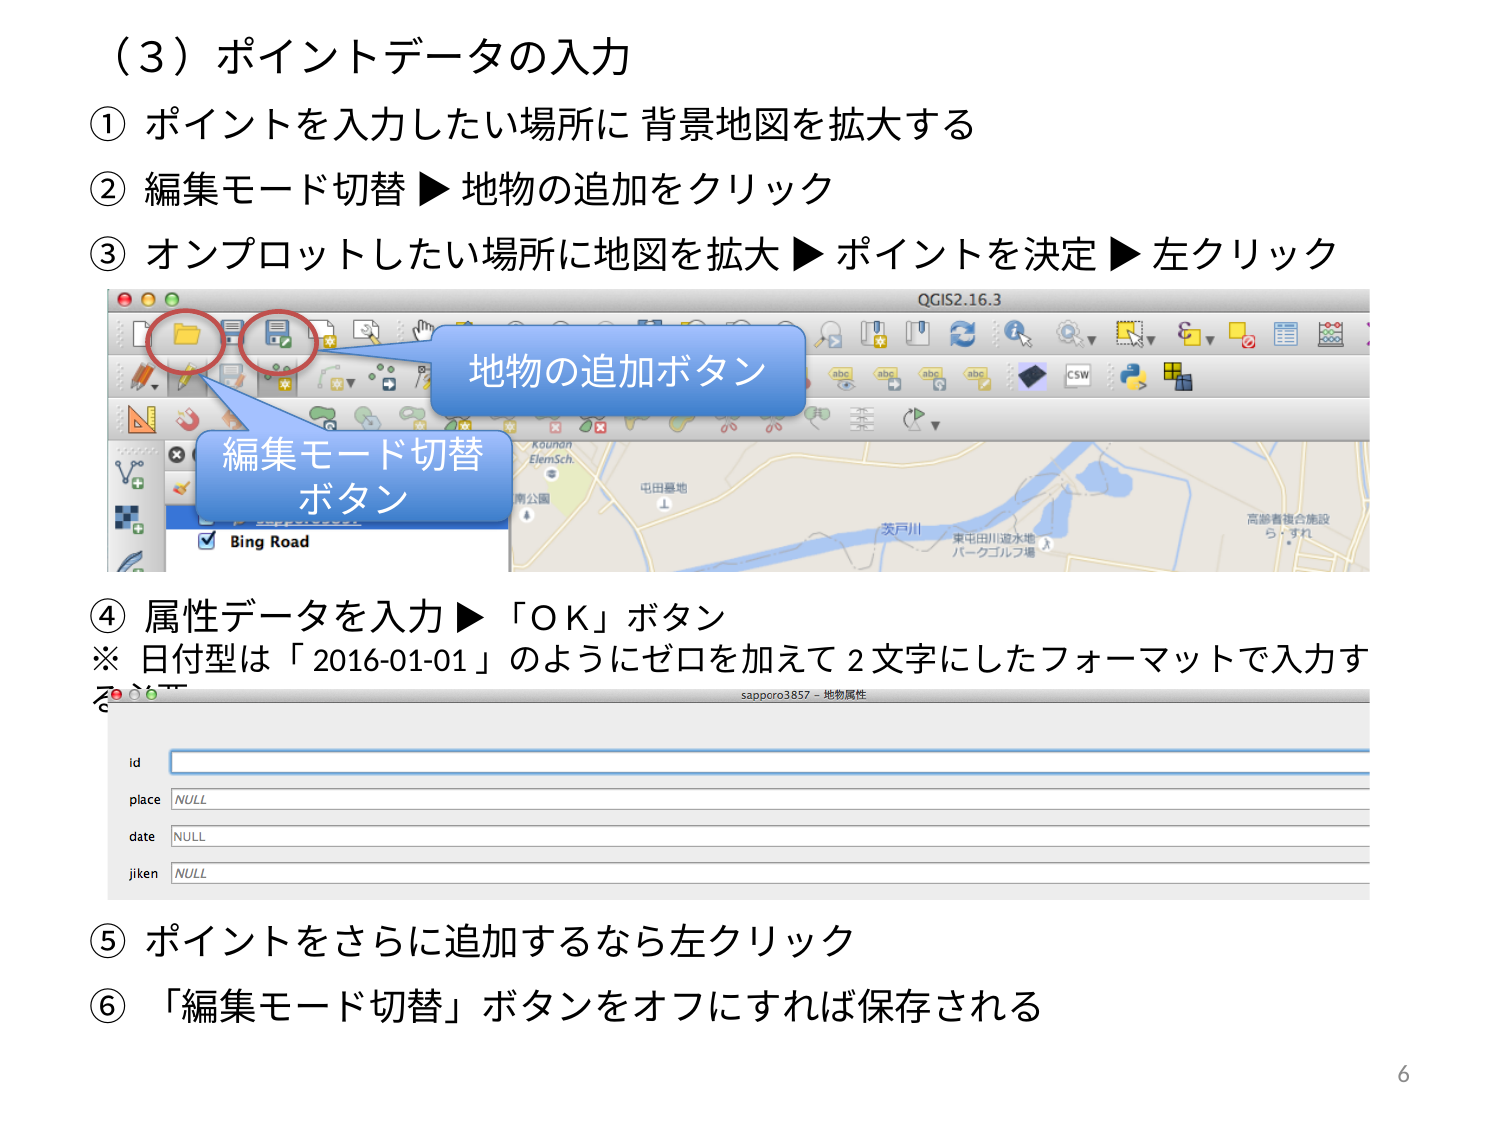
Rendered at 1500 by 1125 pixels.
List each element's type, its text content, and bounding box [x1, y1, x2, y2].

slide_number 6 [1074, 1042, 1425, 1103]
text_box （３）ポイントデータの入力 ① ポイントを入力したい場所に 背景地図を拡大する ② 編集モード切替 ▶︎︎ 地物の追加をクリック ③ オンプロットしたい場所に地図を拡大 ▶︎ ポイントを決定 ▶︎ 左クリック [74, 23, 1425, 283]
picture [107, 289, 1370, 572]
text_box ⑤ ポイントをさらに追加するなら左クリック ⑥ 「編集モード切替」ボタンをオフにすれば保存される [74, 910, 1394, 1036]
picture [107, 689, 1370, 900]
text_box ④ 属性データを入力 ▶︎ 「ＯＫ」ボタン ※ 日付型は「2016-01-01」のようにゼロを加えて2文字にしたフォーマットで入力する必要 [75, 585, 1412, 726]
